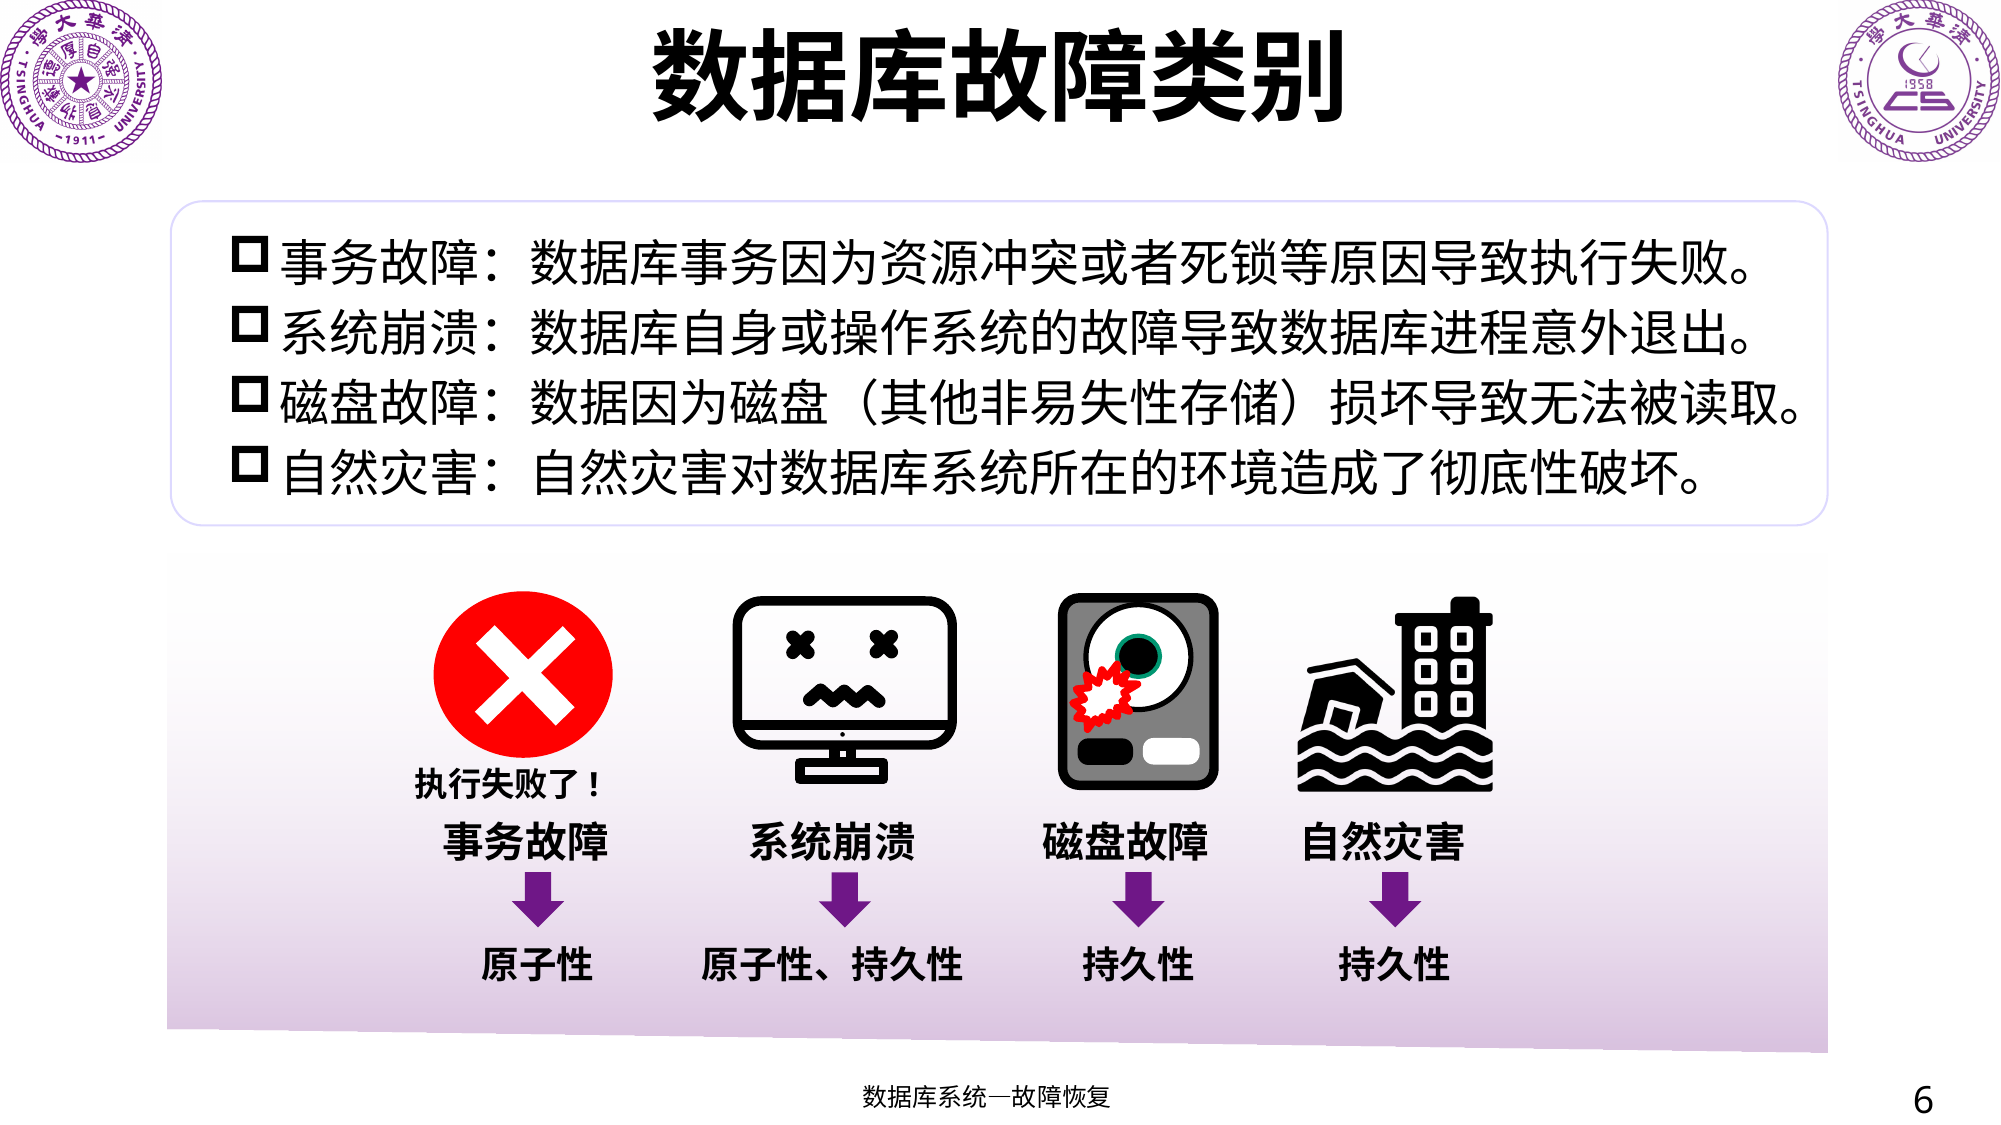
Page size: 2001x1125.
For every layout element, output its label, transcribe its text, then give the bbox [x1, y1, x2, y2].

title 数据库故障类别 [172, 17, 1828, 130]
text_box [165, 546, 212, 1031]
text_box [1189, 1045, 1830, 1055]
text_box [737, 600, 953, 780]
picture [1838, 0, 2000, 162]
list 事务故障：数据库事务因为资源冲突或者死锁等原因导致执行失败。 系统崩溃：数据库自身或操作系统的故障导致数据库进程意外退出。 磁盘故障：数据因为磁盘（其他非易失性存储）损坏导致无法被读取。 自然灾害：自然灾害对数据库系统所在的环境造成了彻底性破坏。 [212, 223, 2000, 1045]
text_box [390, 593, 624, 797]
picture [1291, 590, 1499, 798]
slide_number 6 [1898, 1069, 2000, 1125]
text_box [1062, 597, 1215, 786]
text_box [170, 201, 1826, 526]
footer 数据库系统—故障恢复 [670, 1073, 1304, 1125]
picture [0, 0, 162, 163]
